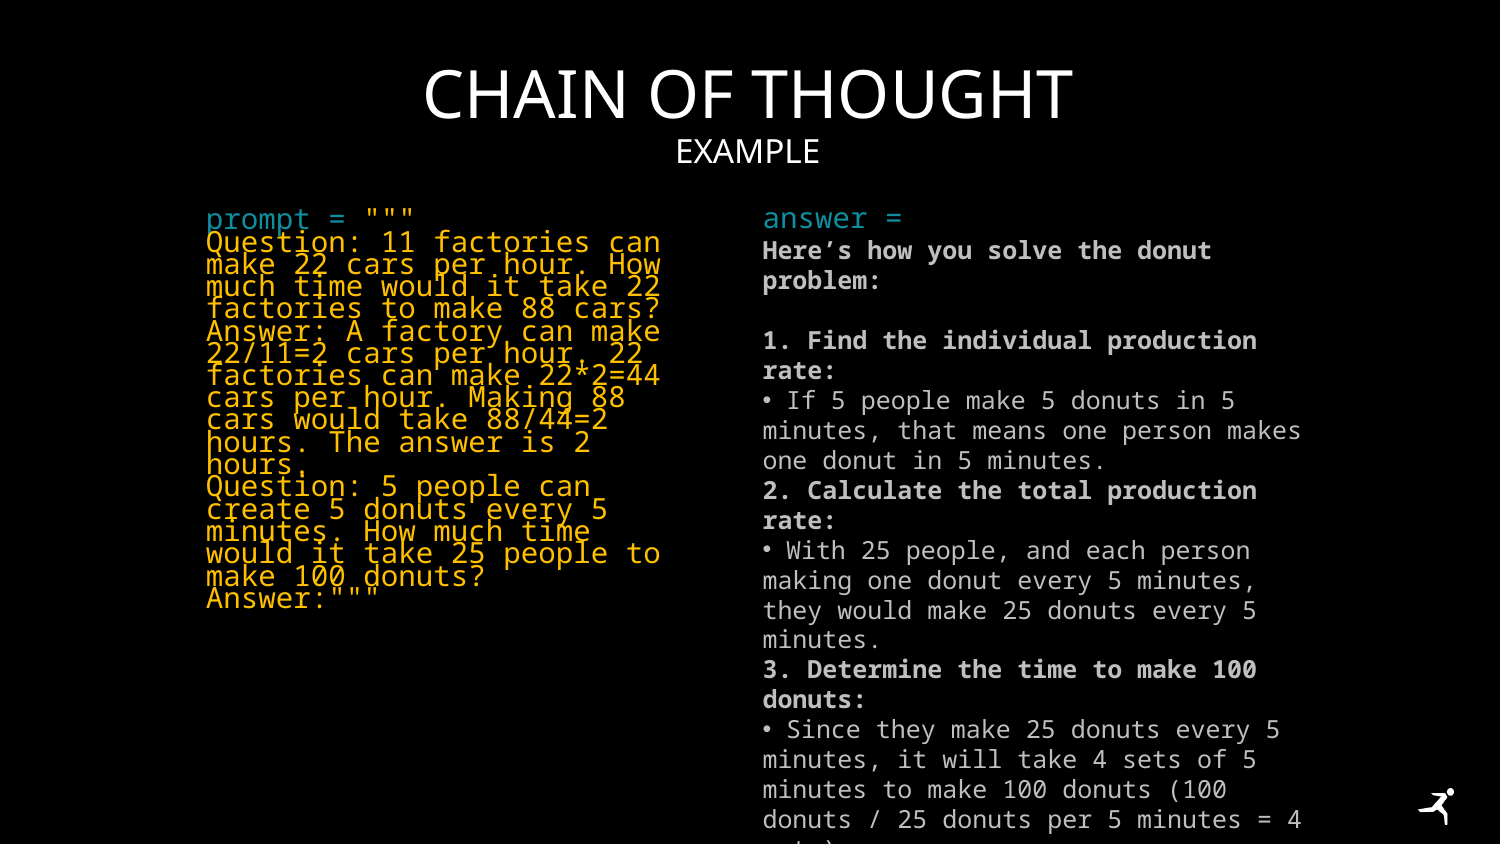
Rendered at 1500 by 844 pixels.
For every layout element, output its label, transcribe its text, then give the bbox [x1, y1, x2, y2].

picture [1418, 788, 1454, 825]
title Chain Of thought [258, 66, 1239, 111]
text_box answer = Here’s how you solve the donut problem: 1. Find the individual production rate: If 5 people make 5 donuts in 5 minutes, that means one person makes one donut in 5 minutes. 2. Calculate the total production rate: With 25 people, and each person making one donut every 5 minutes, they would make 25 donuts every 5 minutes. 3. Determine the time to make 100 donuts: Since they make 25 donuts every 5 minutes, it will take 4 sets of 5 minutes to make 100 donuts (100 donuts / 25 donuts per 5 minutes = 4 sets). Answer: It would take 25 people 20 minutes (4 sets x 5 minutes per set) to make 100 donuts. [747, 192, 1319, 844]
subtitle Example [94, 123, 1402, 178]
text_box prompt = """ Question: 11 factories can make 22 cars per hour. How much time would it take 22 factories to make 88 cars? Answer: A factory can make 22/11=2 cars per hour. 22 factories can make 22*2=44 cars per hour. Making 88 cars would take 88/44=2 hours. The answer is 2 hours. Question: 5 people can create 5 donuts every 5 minutes. How much time would it take 25 people to make 100 donuts? Answer:""" [191, 205, 691, 622]
